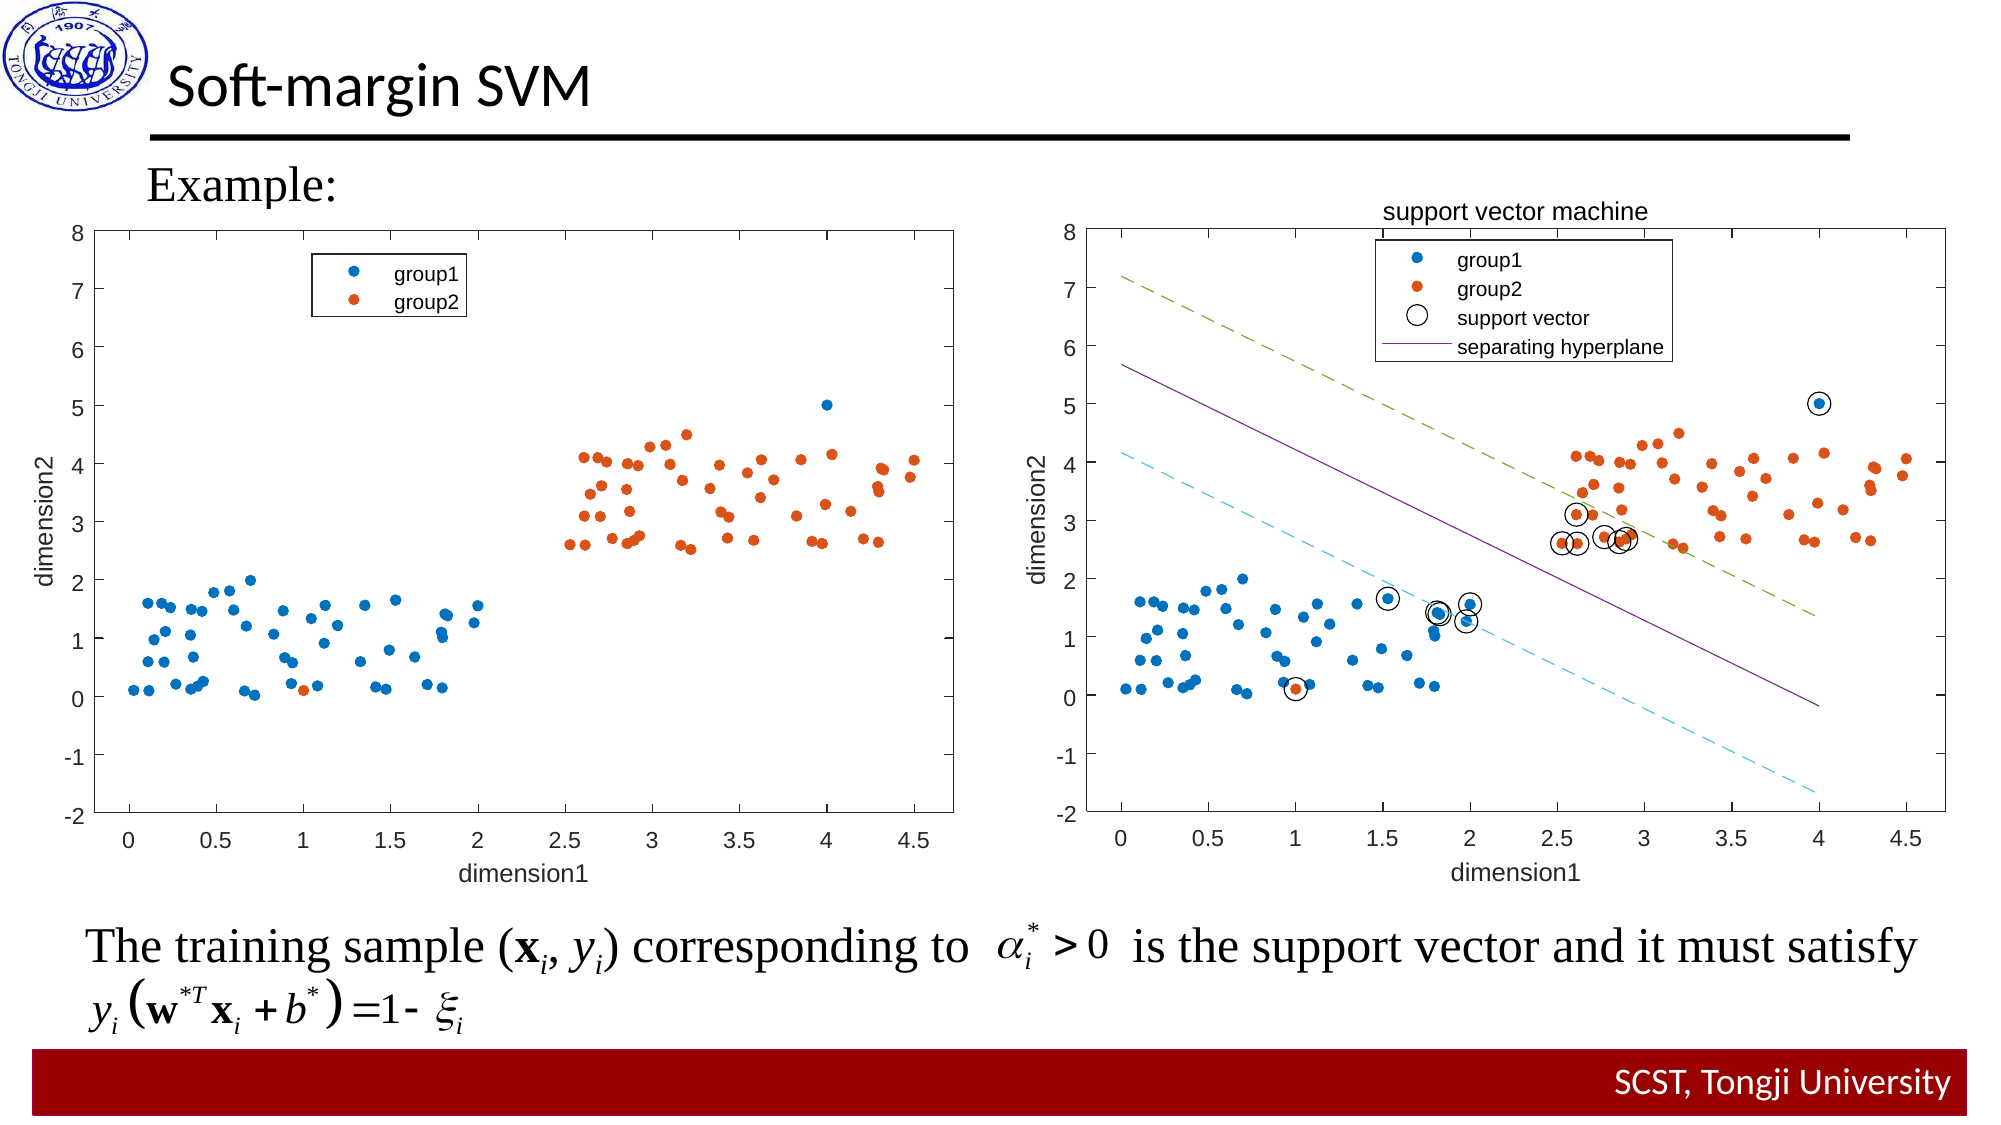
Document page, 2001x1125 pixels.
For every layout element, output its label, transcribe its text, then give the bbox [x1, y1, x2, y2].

text_box The training sample (xi, yi) corresponding to is the support vector and it must satisfy [70, 904, 1961, 988]
picture [17, 209, 970, 890]
picture [0, 0, 150, 112]
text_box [991, 911, 1117, 981]
picture [1013, 196, 1961, 889]
text_box Example: [131, 144, 1931, 220]
title Soft-margin SVM [152, 12, 1491, 144]
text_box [80, 972, 471, 1053]
